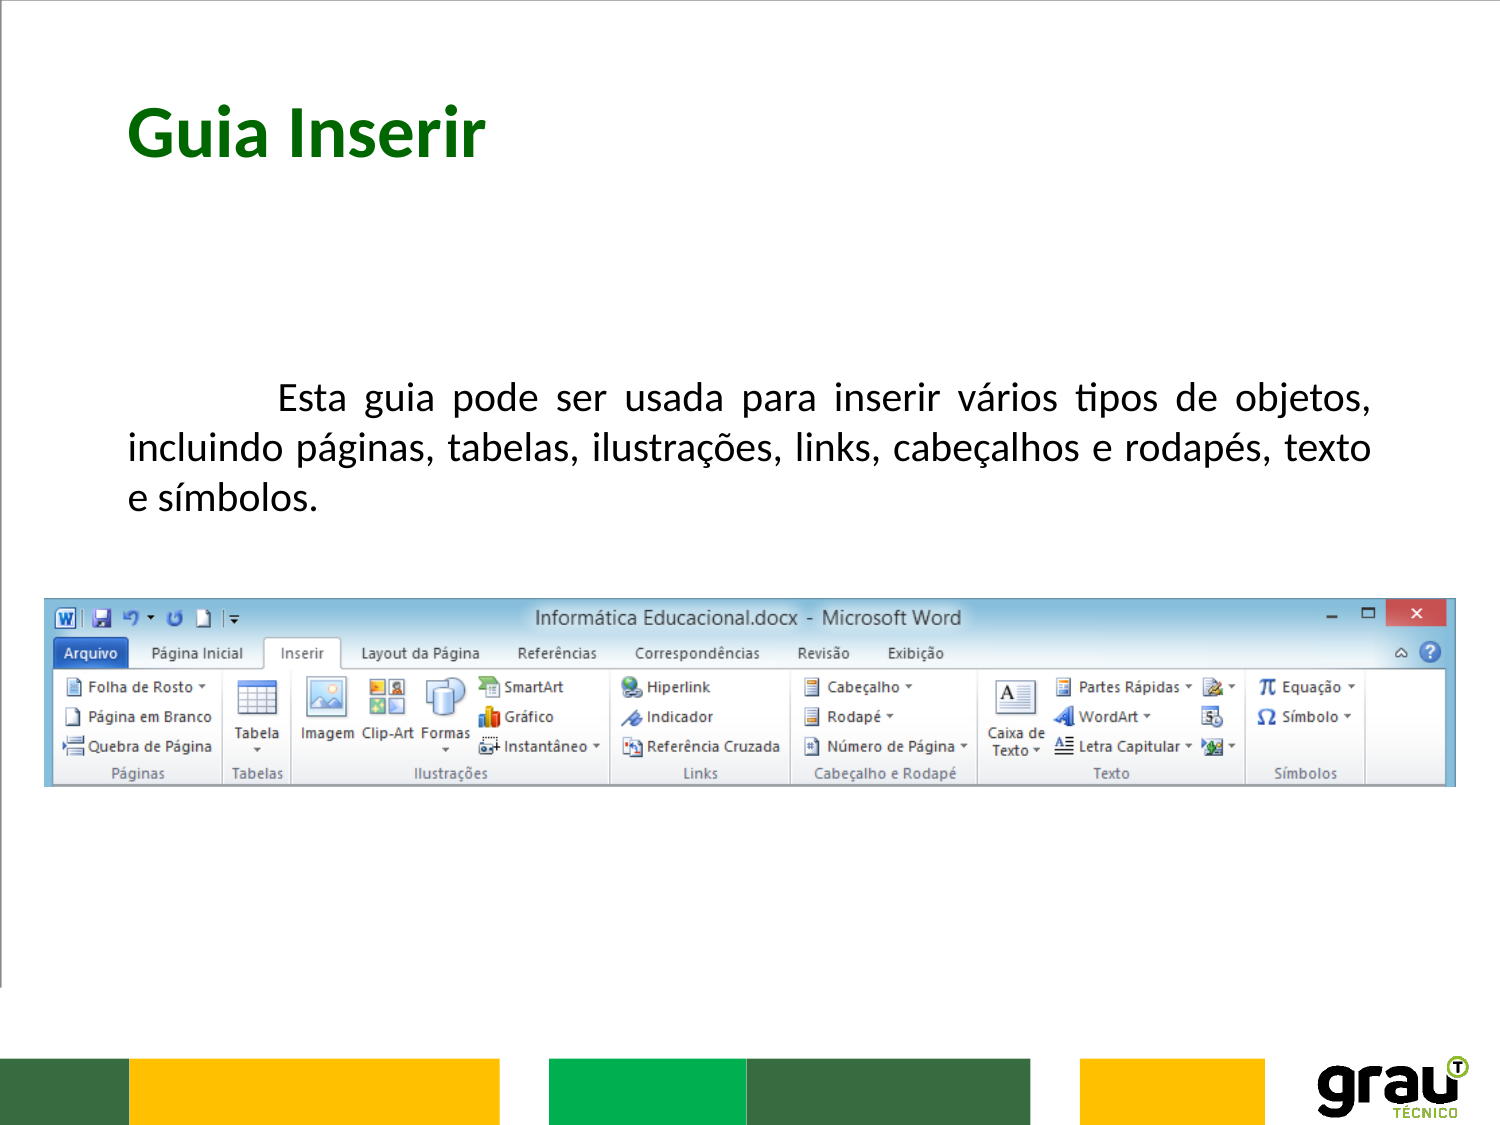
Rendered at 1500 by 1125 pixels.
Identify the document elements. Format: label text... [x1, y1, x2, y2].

text_box Esta guia pode ser usada para inserir vários tipos de objetos, incluindo páginas, tabelas, ilustrações, links, cabeçalhos e rodapés, texto e símbolos. [112, 362, 1388, 528]
picture [0, 0, 1500, 987]
picture [1316, 1055, 1470, 1121]
text_box Guia Inserir [112, 7, 1388, 249]
